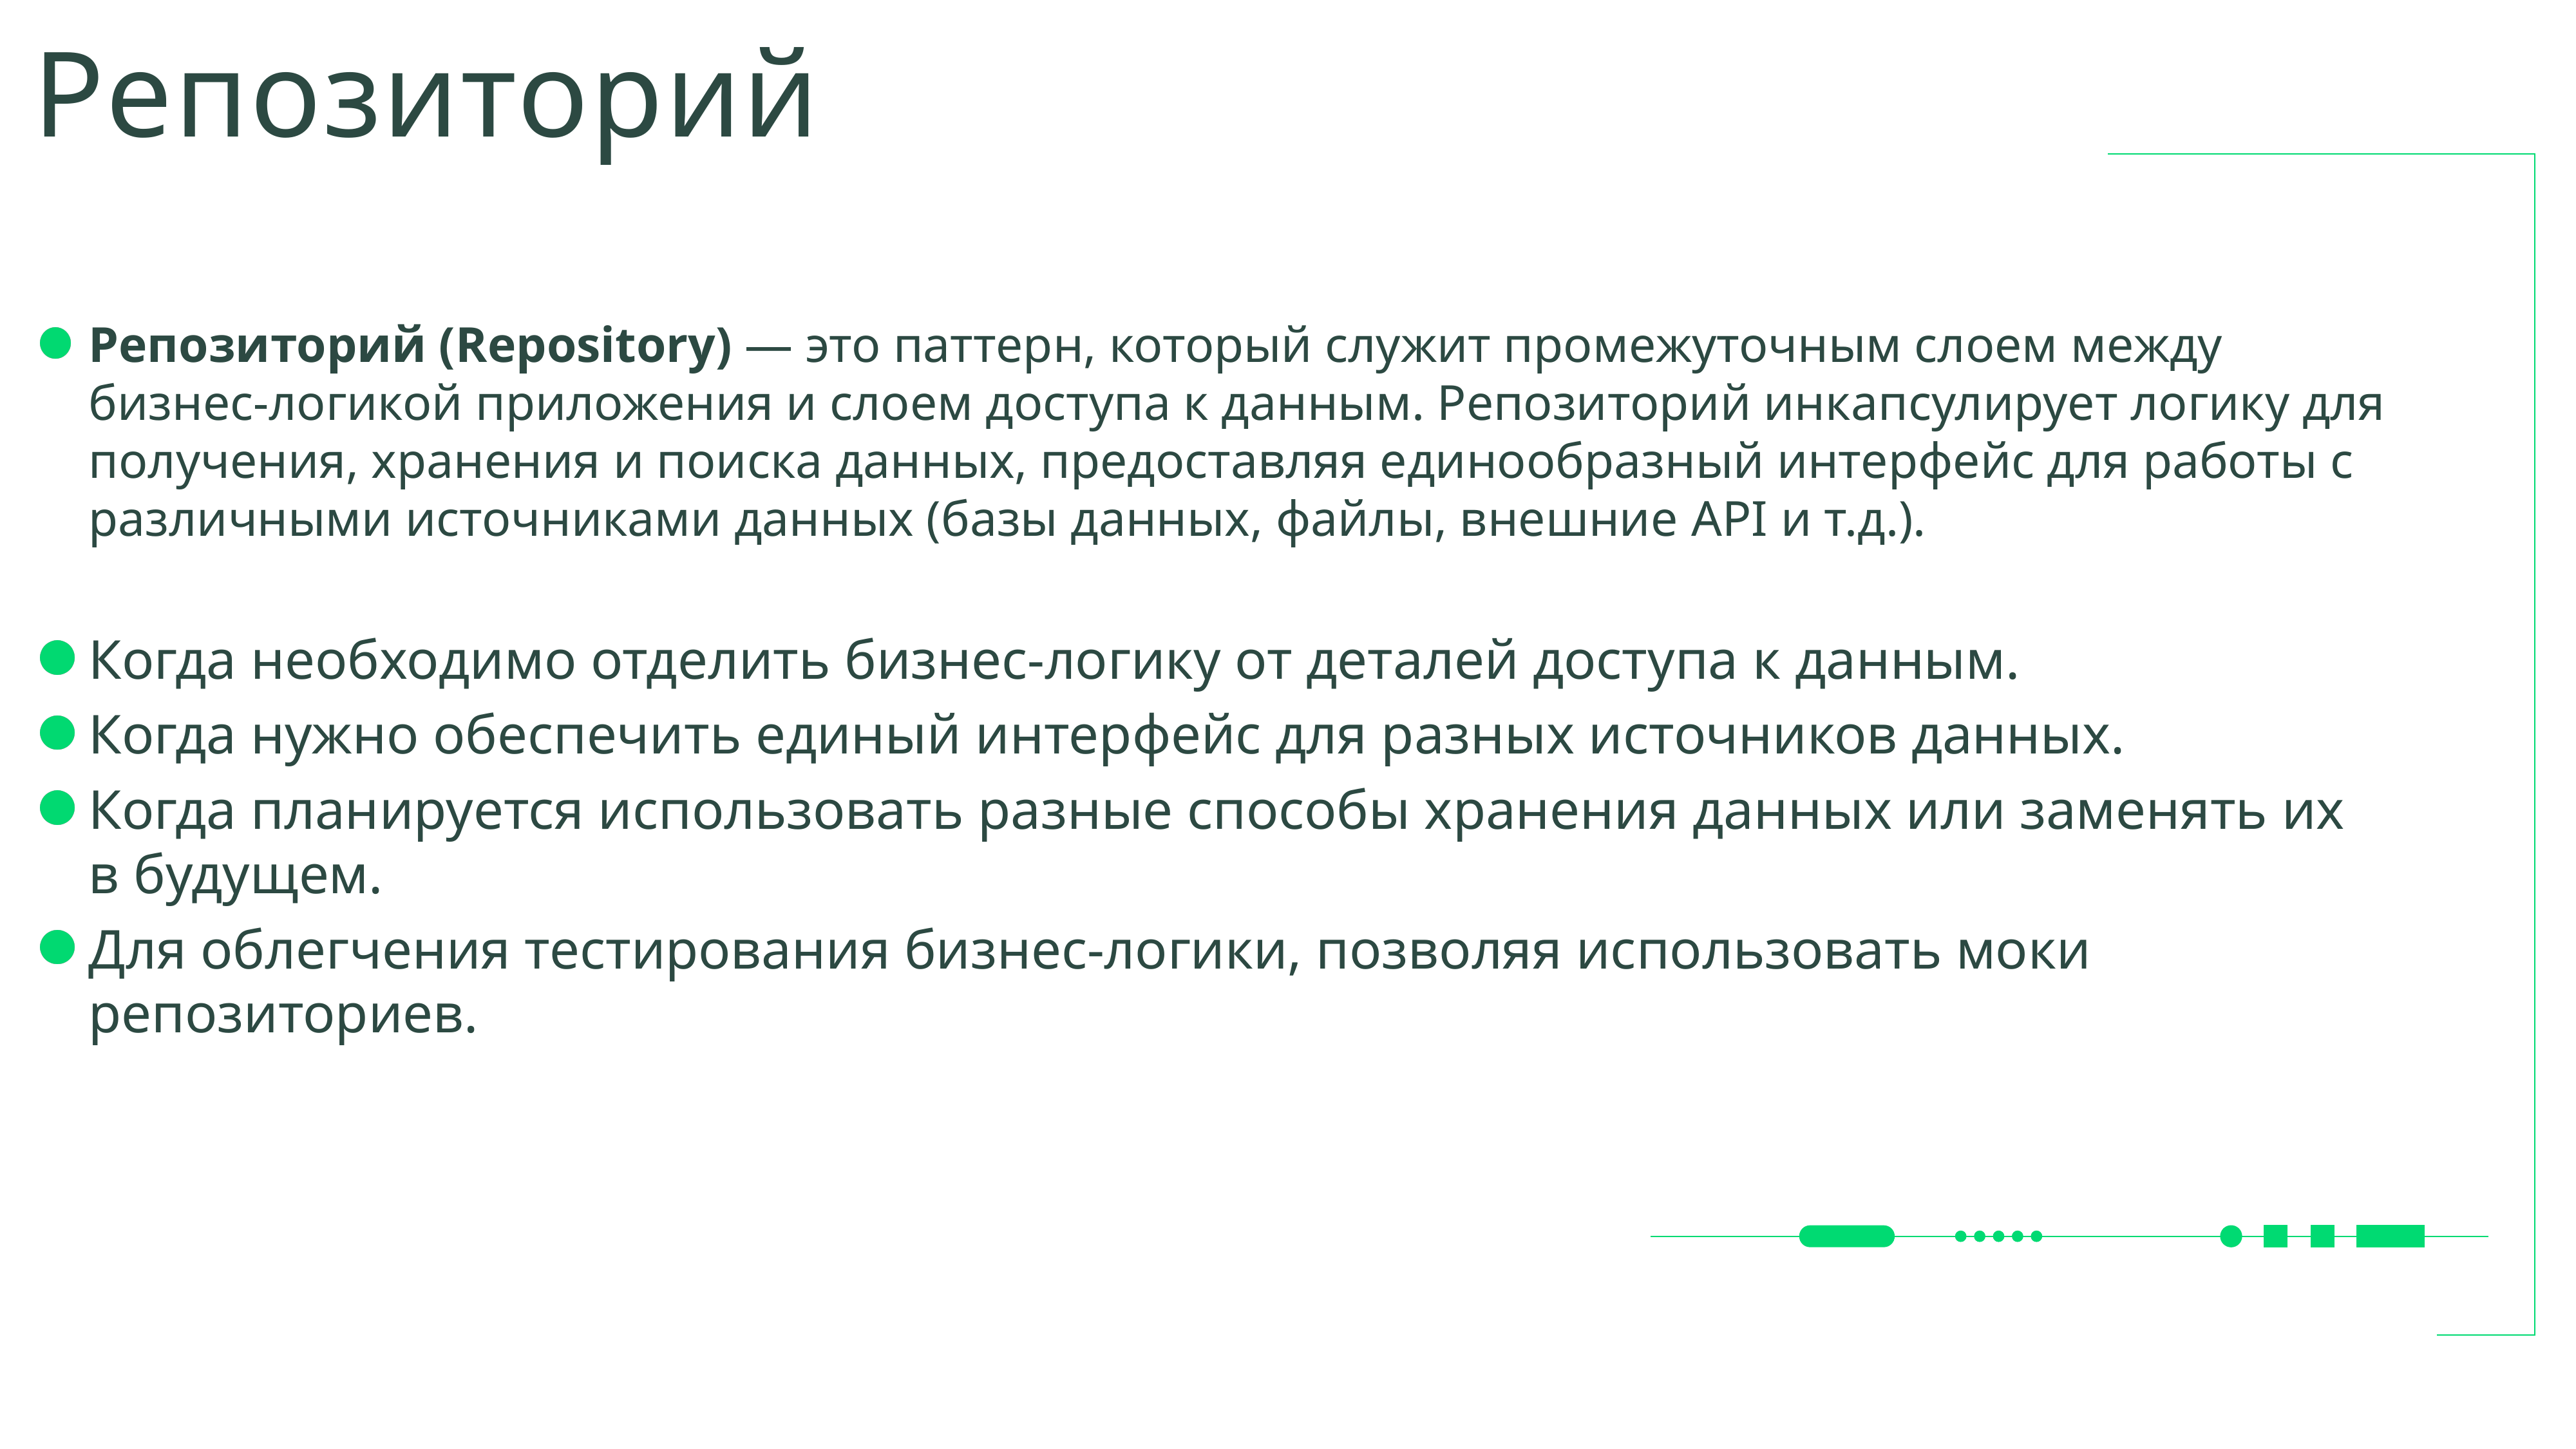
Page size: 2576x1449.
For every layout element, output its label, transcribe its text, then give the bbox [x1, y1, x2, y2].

picture [40, 327, 71, 359]
picture [40, 790, 75, 825]
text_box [1651, 1225, 2489, 1247]
picture [40, 930, 75, 964]
title Репозиторий [33, 40, 2531, 164]
picture [40, 640, 75, 675]
text_box [2108, 154, 2535, 1336]
picture [40, 715, 75, 750]
text_box Репозиторий (Repository) — это паттерн, который служит промежуточным слоем между бизнес-логикой приложения и слоем доступа к данным. Репозиторий инкапсулирует логику для получения, хранения и поиска данных, предоставляя единообразный интерфейс для работы с различными источниками данных (базы данных, файлы, внешние API и т.д.). Когда необходимо отделить бизнес-логику от деталей доступа к данным. Когда нужно обеспечить единый интерфейс для разных источников данных. Когда планируется использовать разные способы хранения данных или заменять их в будущем. Для облегчения тестирования бизнес-логики, позволяя использовать моки репозиториев. [40, 314, 2355, 1044]
